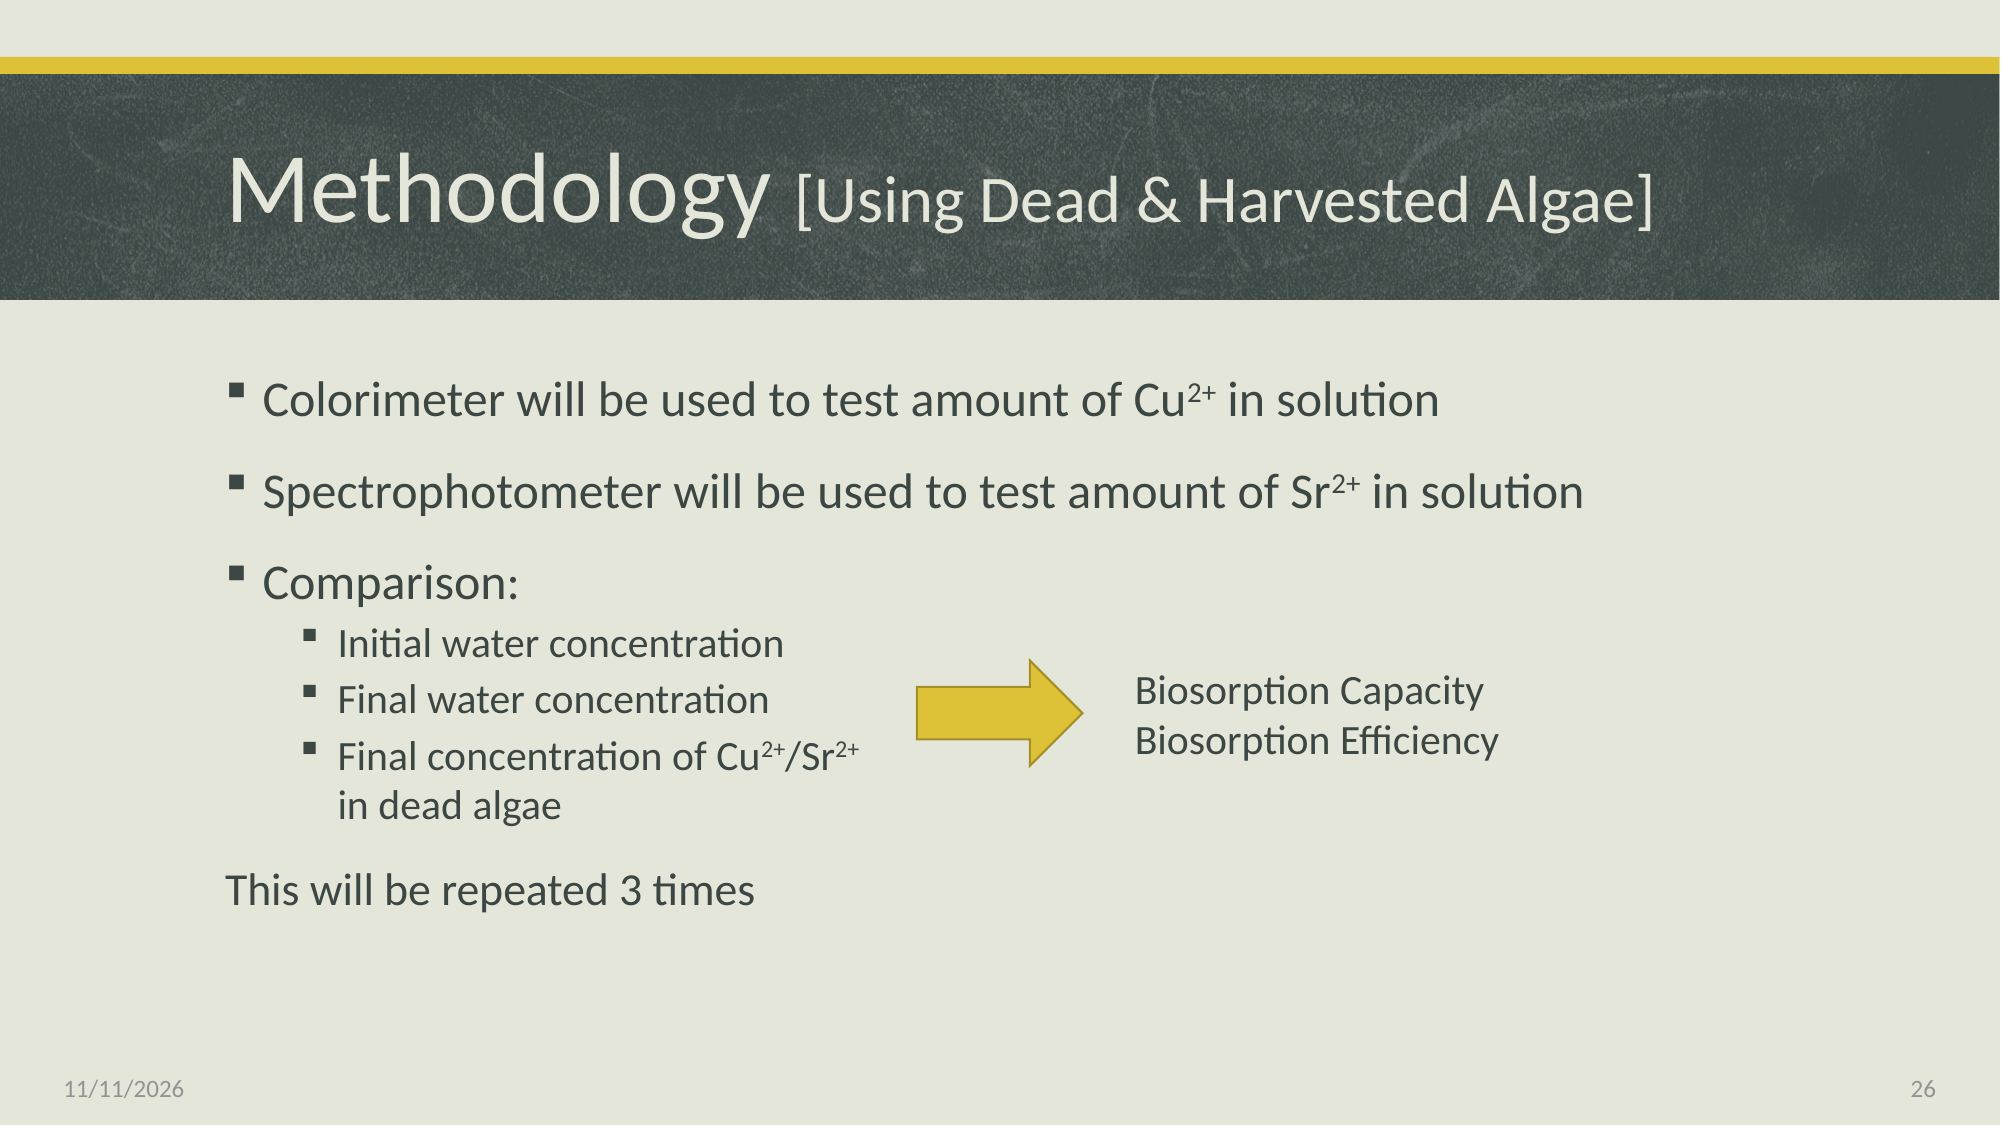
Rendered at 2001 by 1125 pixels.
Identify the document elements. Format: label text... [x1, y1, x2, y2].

slide_number 26 [1628, 1057, 1952, 1118]
picture [0, 74, 2000, 300]
text_box [915, 658, 1085, 769]
list Colorimeter will be used to test amount of Cu2+ in solution Spectrophotometer will be used to test amount of Sr2+ in solution Comparison: Initial water concentration Final water concentration Final concentration of Cu2+/Sr2+ in dead algae This will be repeated 3 times [210, 359, 1790, 1014]
title Methodology [Using Dead & Harvested Algae] [210, 76, 1790, 300]
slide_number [48, 1057, 372, 1118]
text_box Biosorption Capacity Biosorption Efficiency [1120, 655, 1592, 770]
